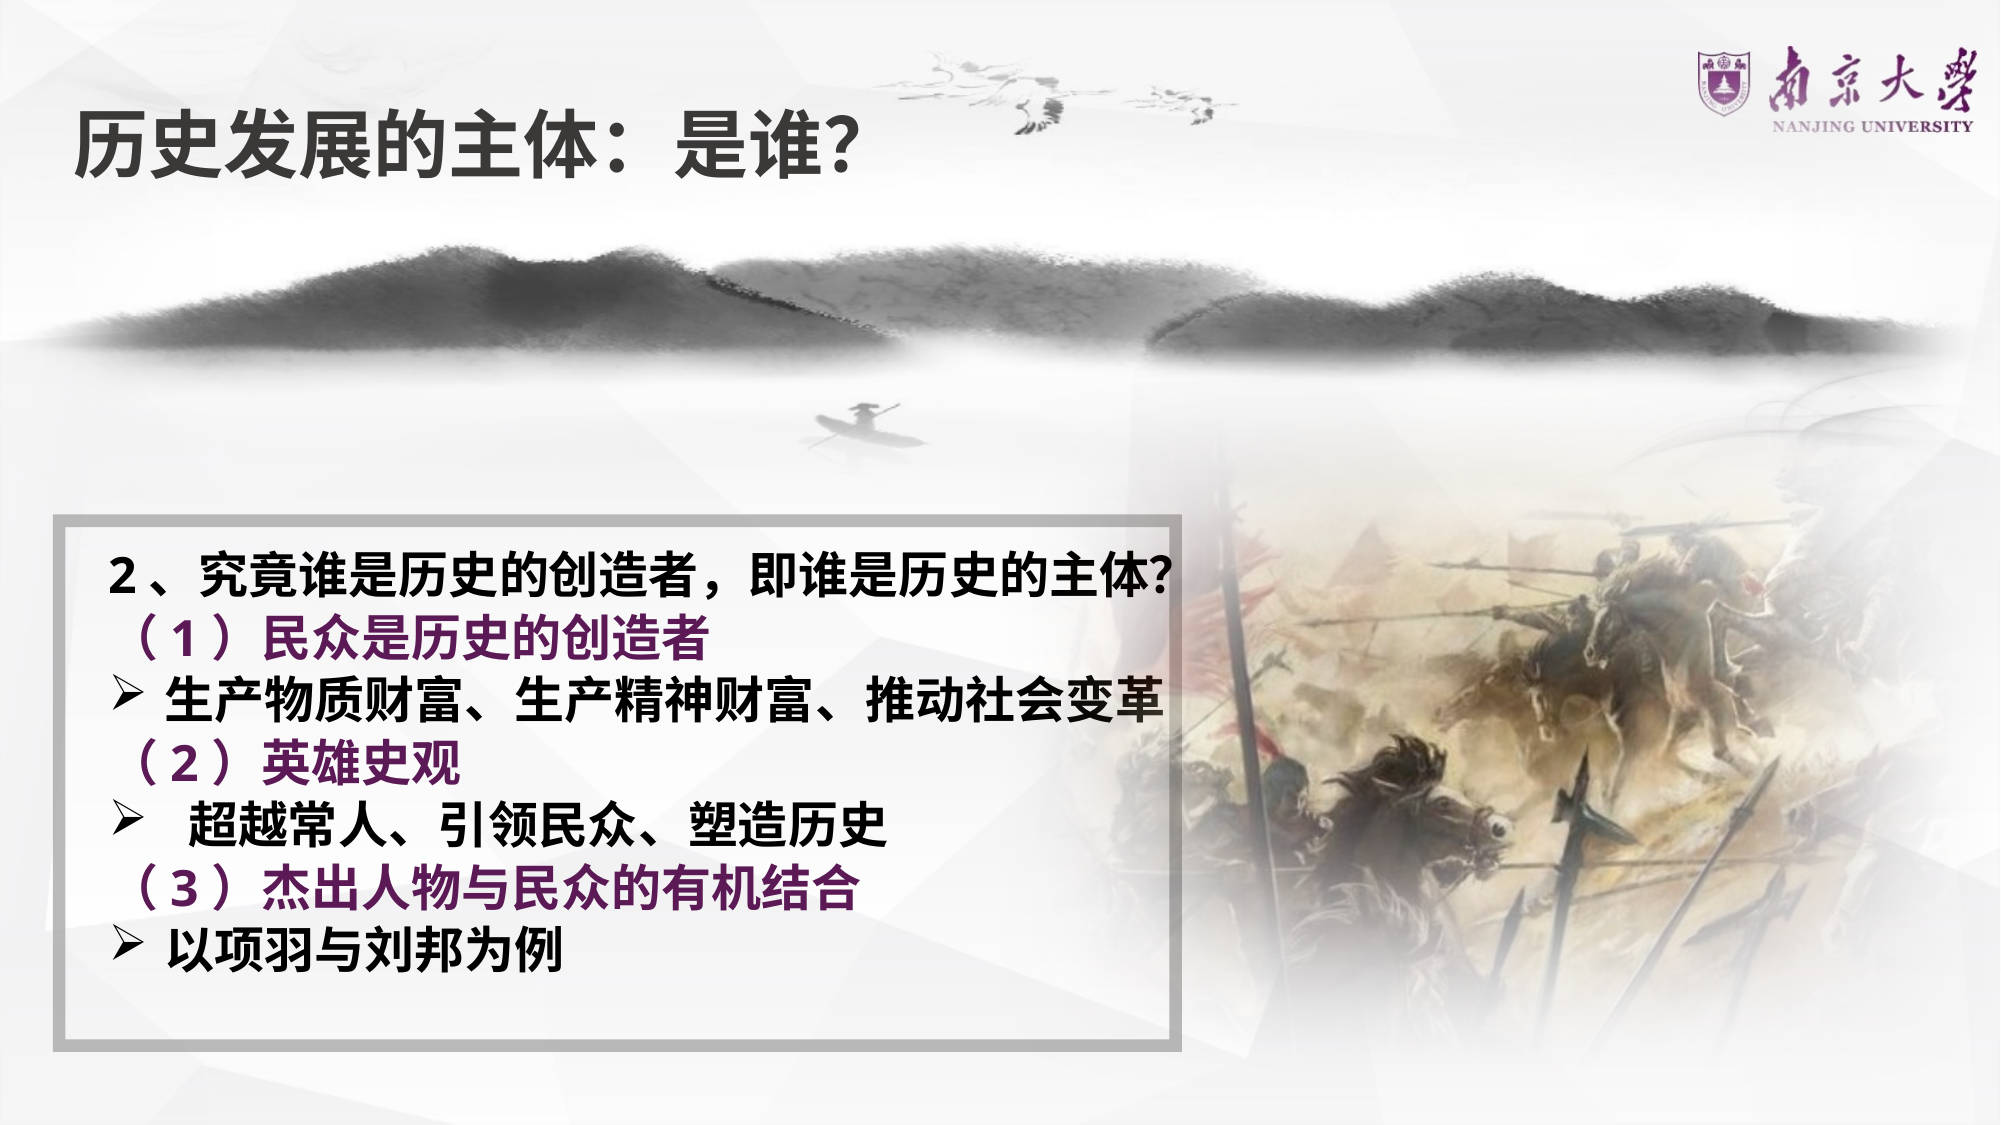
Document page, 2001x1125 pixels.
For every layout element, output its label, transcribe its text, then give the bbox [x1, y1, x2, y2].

text_box 2、究竟谁是历史的创造者，即谁是历史的主体？ （1）民众是历史的创造者 生产物质财富、生产精神财富、推动社会变革 （2）英雄史观 超越常人、引领民众、塑造历史 （3）杰出人物与民众的有机结合 以项羽与刘邦为例 [93, 542, 999, 987]
picture [0, 0, 2001, 1125]
text_box [58, 520, 999, 1047]
